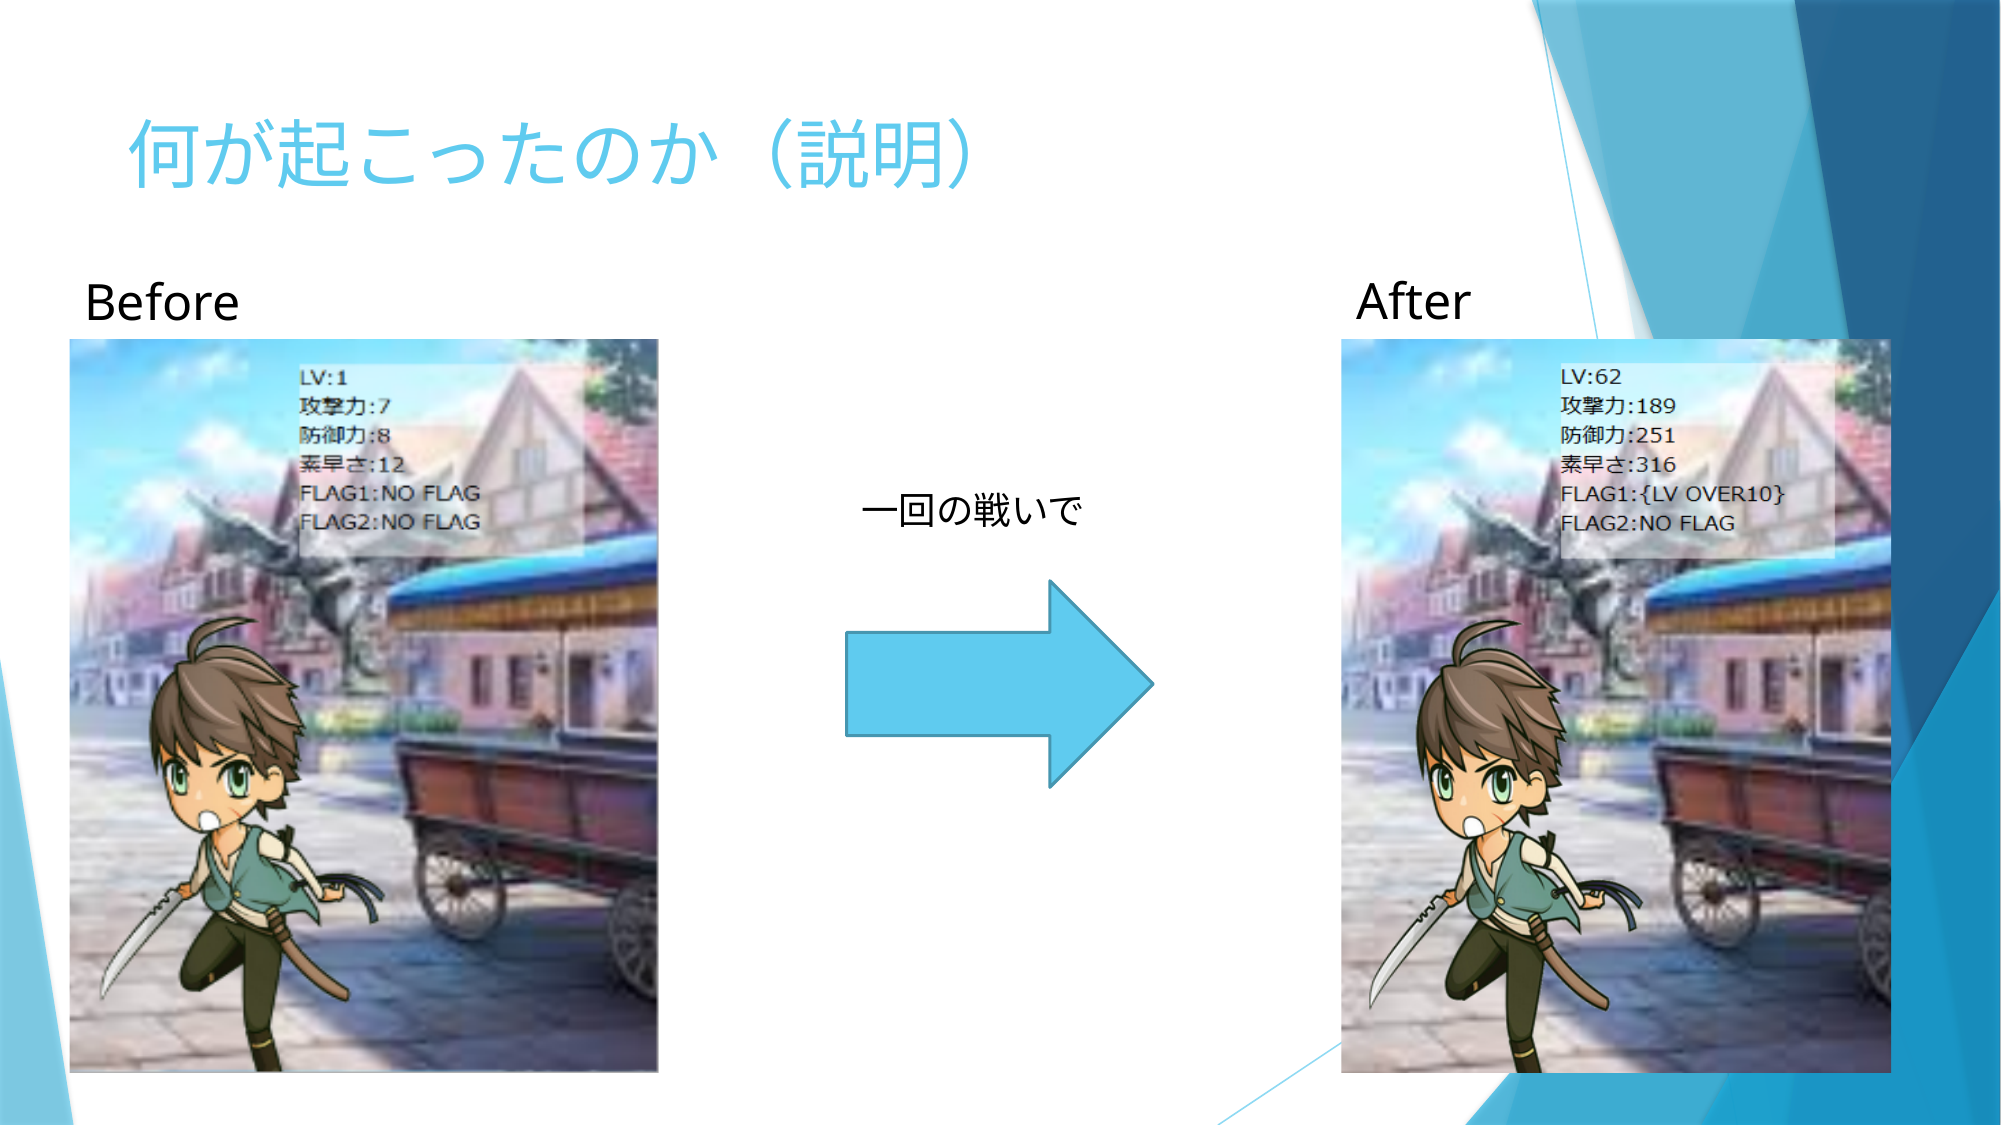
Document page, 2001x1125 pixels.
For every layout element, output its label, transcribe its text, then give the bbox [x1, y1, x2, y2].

text_box Before [69, 263, 385, 338]
text_box After [1341, 261, 1544, 337]
text_box 一回の戦いで [846, 479, 1245, 540]
picture [1340, 338, 1892, 1074]
text_box [845, 579, 1155, 789]
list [68, 338, 660, 1074]
title 何が起こったのか（説明） [111, 99, 1522, 317]
